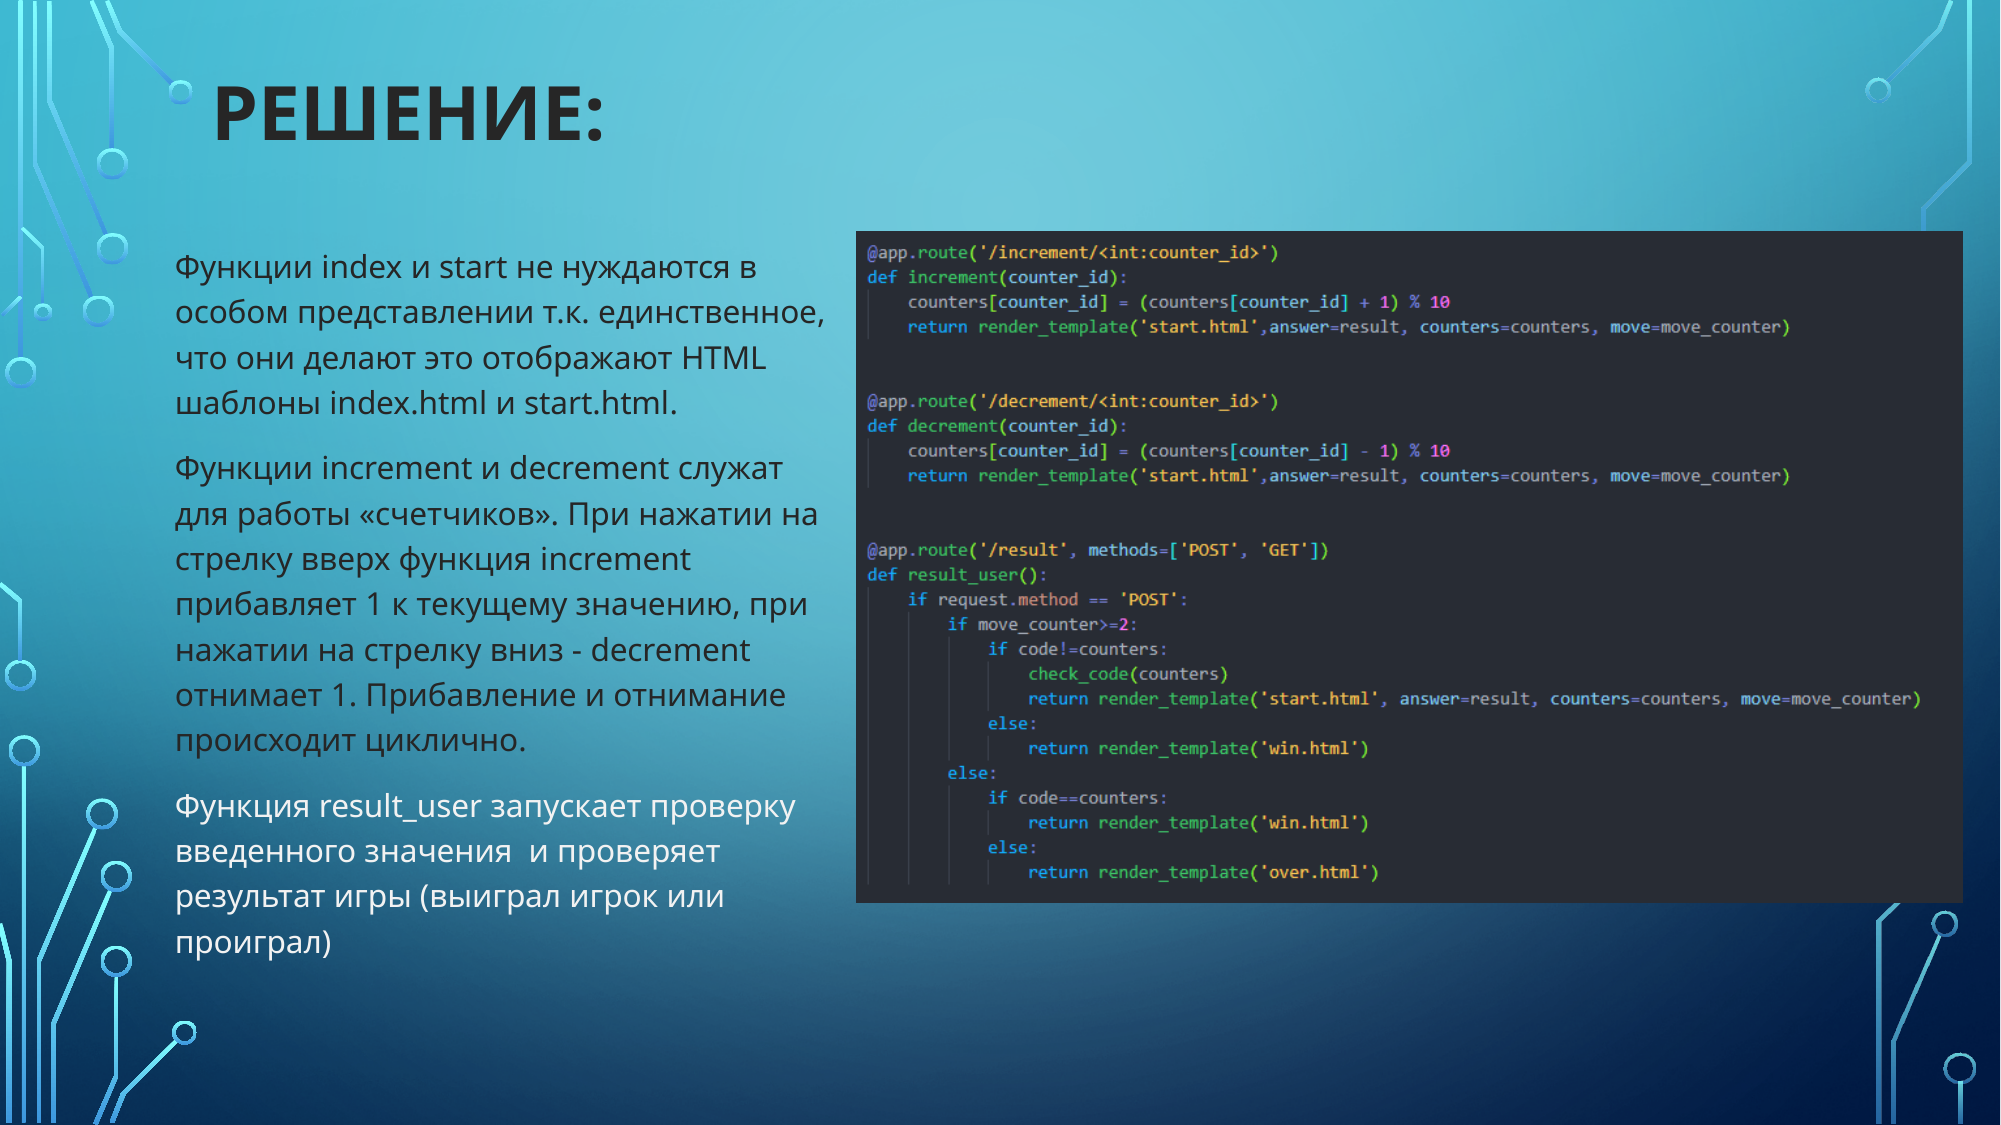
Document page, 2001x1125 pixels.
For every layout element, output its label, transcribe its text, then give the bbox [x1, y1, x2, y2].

list Функции index и start не нуждаются в особом представлении т.к. единственное, что они делают это отображают HTML шаблоны index.html и start.html. Функции increment и decrement служат для работы «счетчиков». При нажатии на стрелку вверх функция increment прибавляет 1 к текущему значению, при нажатии на стрелку вниз - decrement отнимает 1. Прибавление и отнимание происходит циклично. Функция result_user запускает проверку введенного значения и проверяет результат игры (выиграл игрок или проиграл) [159, 231, 846, 1008]
title решение: [196, 0, 1822, 232]
picture [856, 231, 1963, 903]
